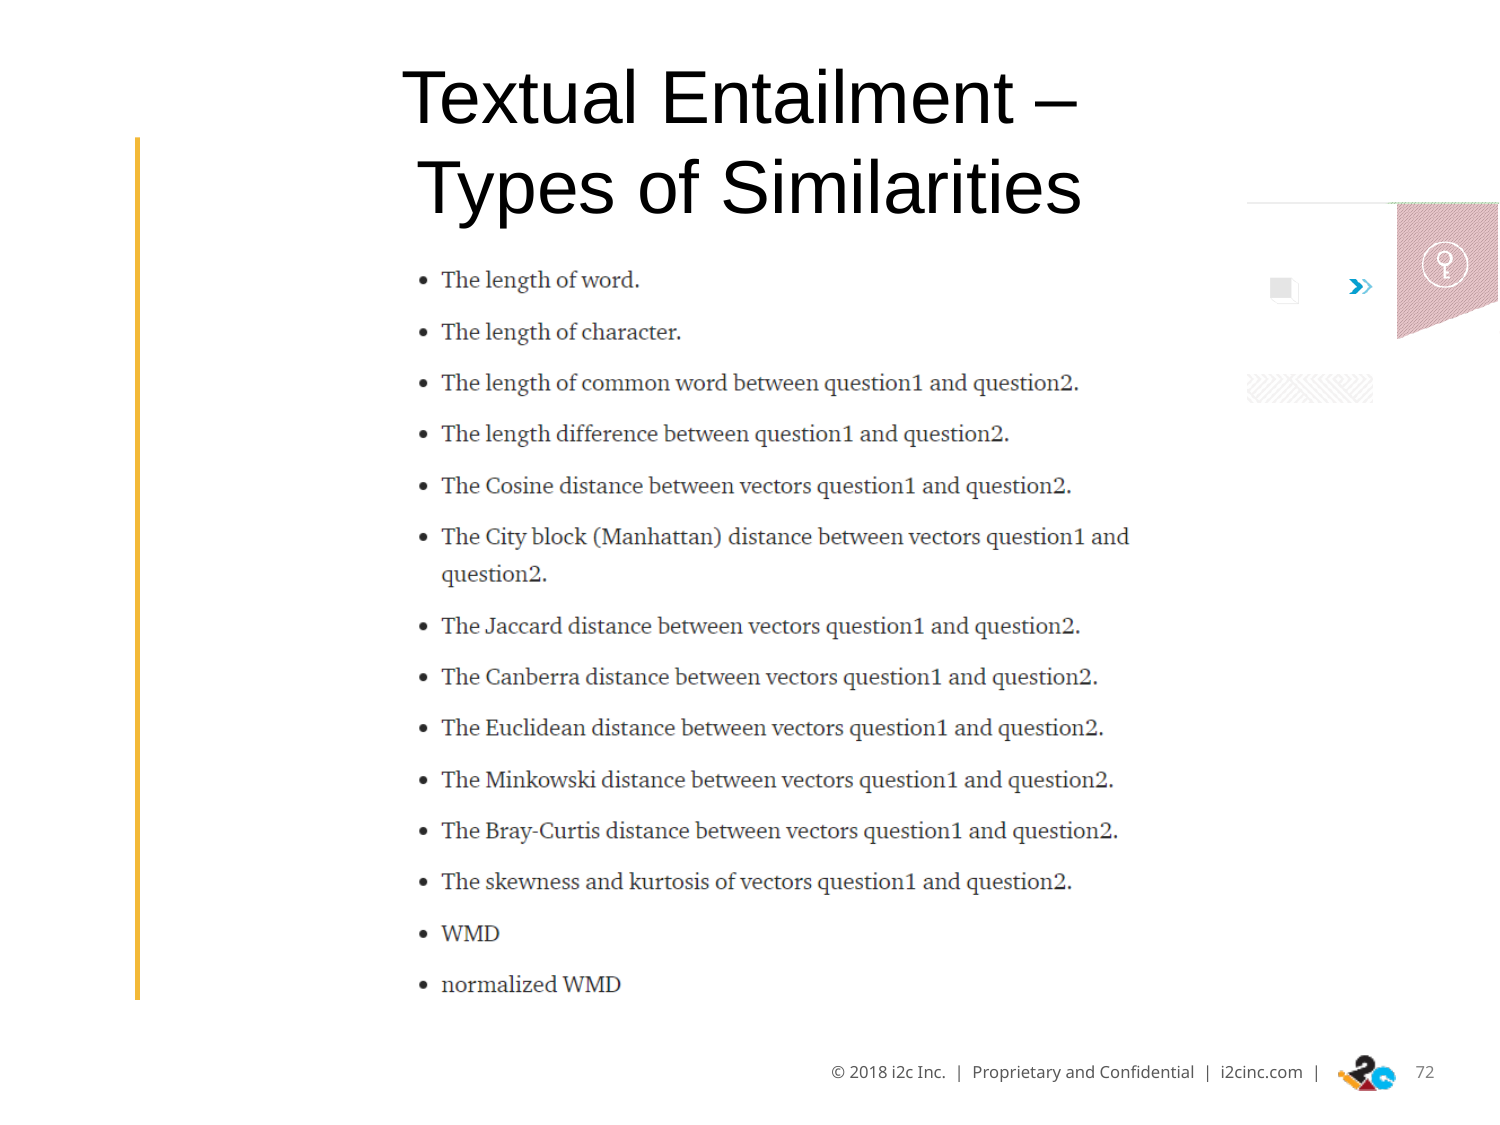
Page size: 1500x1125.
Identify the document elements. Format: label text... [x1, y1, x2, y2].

picture [1247, 202, 1500, 403]
text_box Textual Entailment – Types of Similarities [75, 48, 1425, 229]
picture [1337, 1054, 1396, 1091]
picture [389, 239, 1162, 1025]
